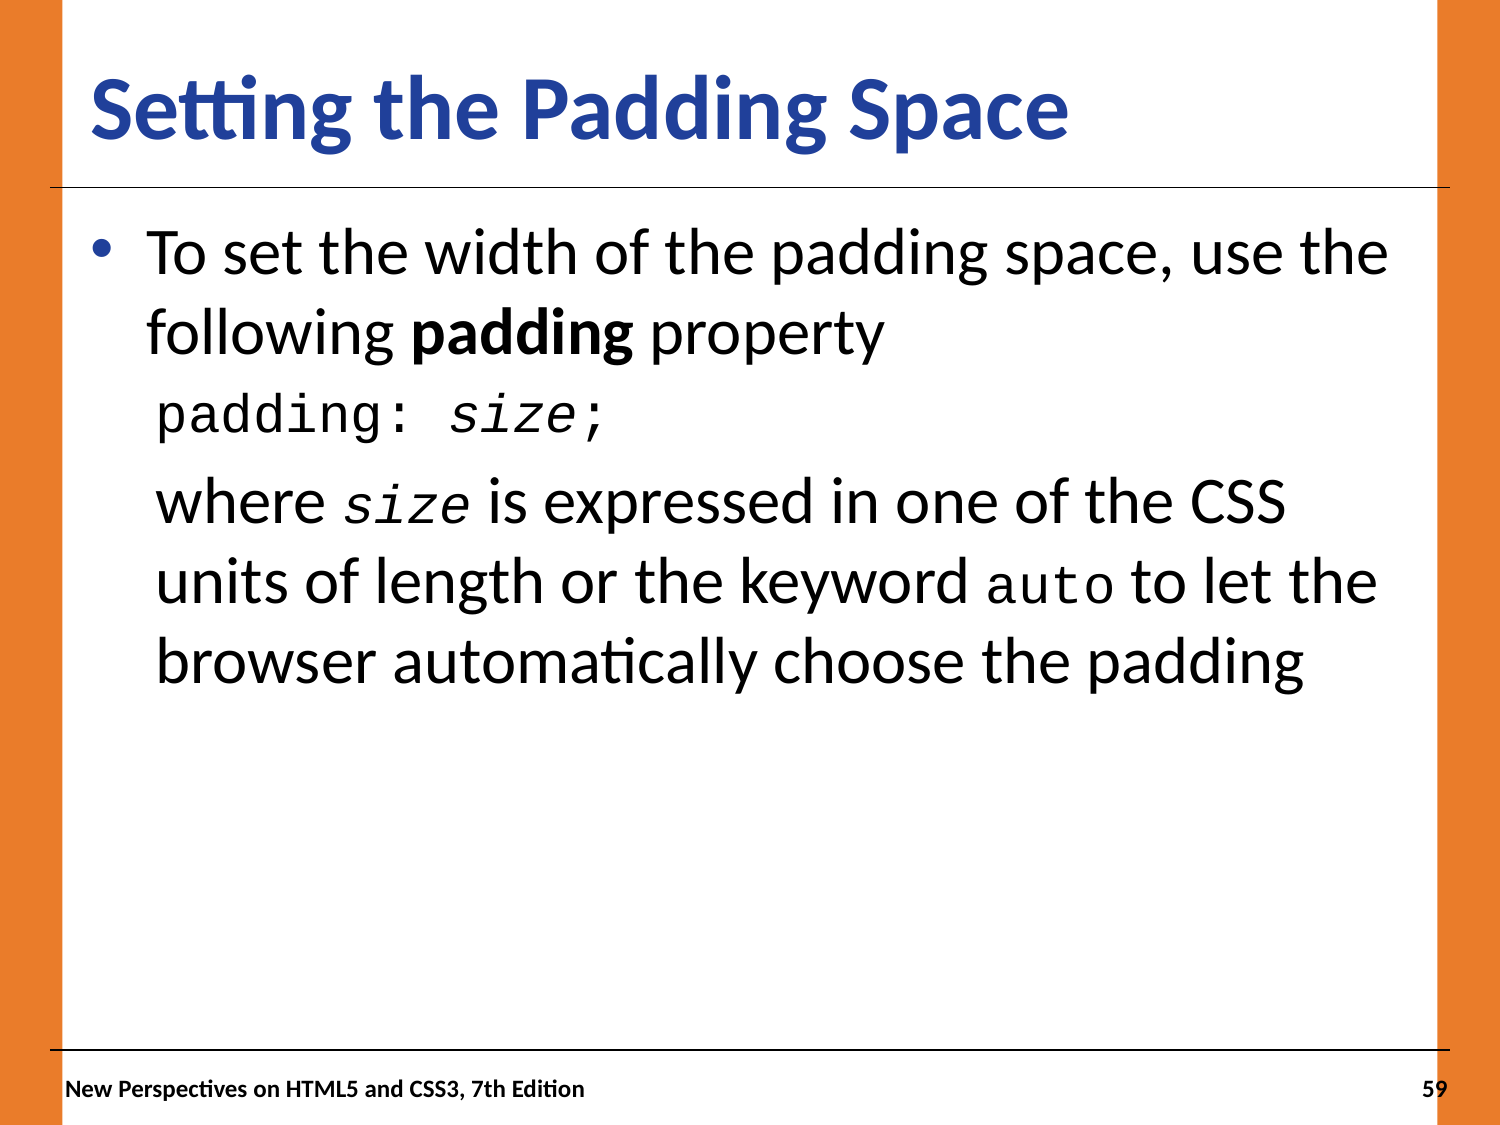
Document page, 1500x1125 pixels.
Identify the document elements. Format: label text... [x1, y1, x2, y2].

slide_number 59 [1374, 1050, 1463, 1125]
list To set the width of the padding space, use the following padding property padding: size; where size is expressed in one of the CSS units of length or the keyword auto to let the browser automatically choose the padding [74, 199, 1438, 1006]
footer New Perspectives on HTML5 and CSS3, 7th Edition [50, 1050, 1374, 1125]
title Setting the Padding Space [74, 24, 1438, 181]
